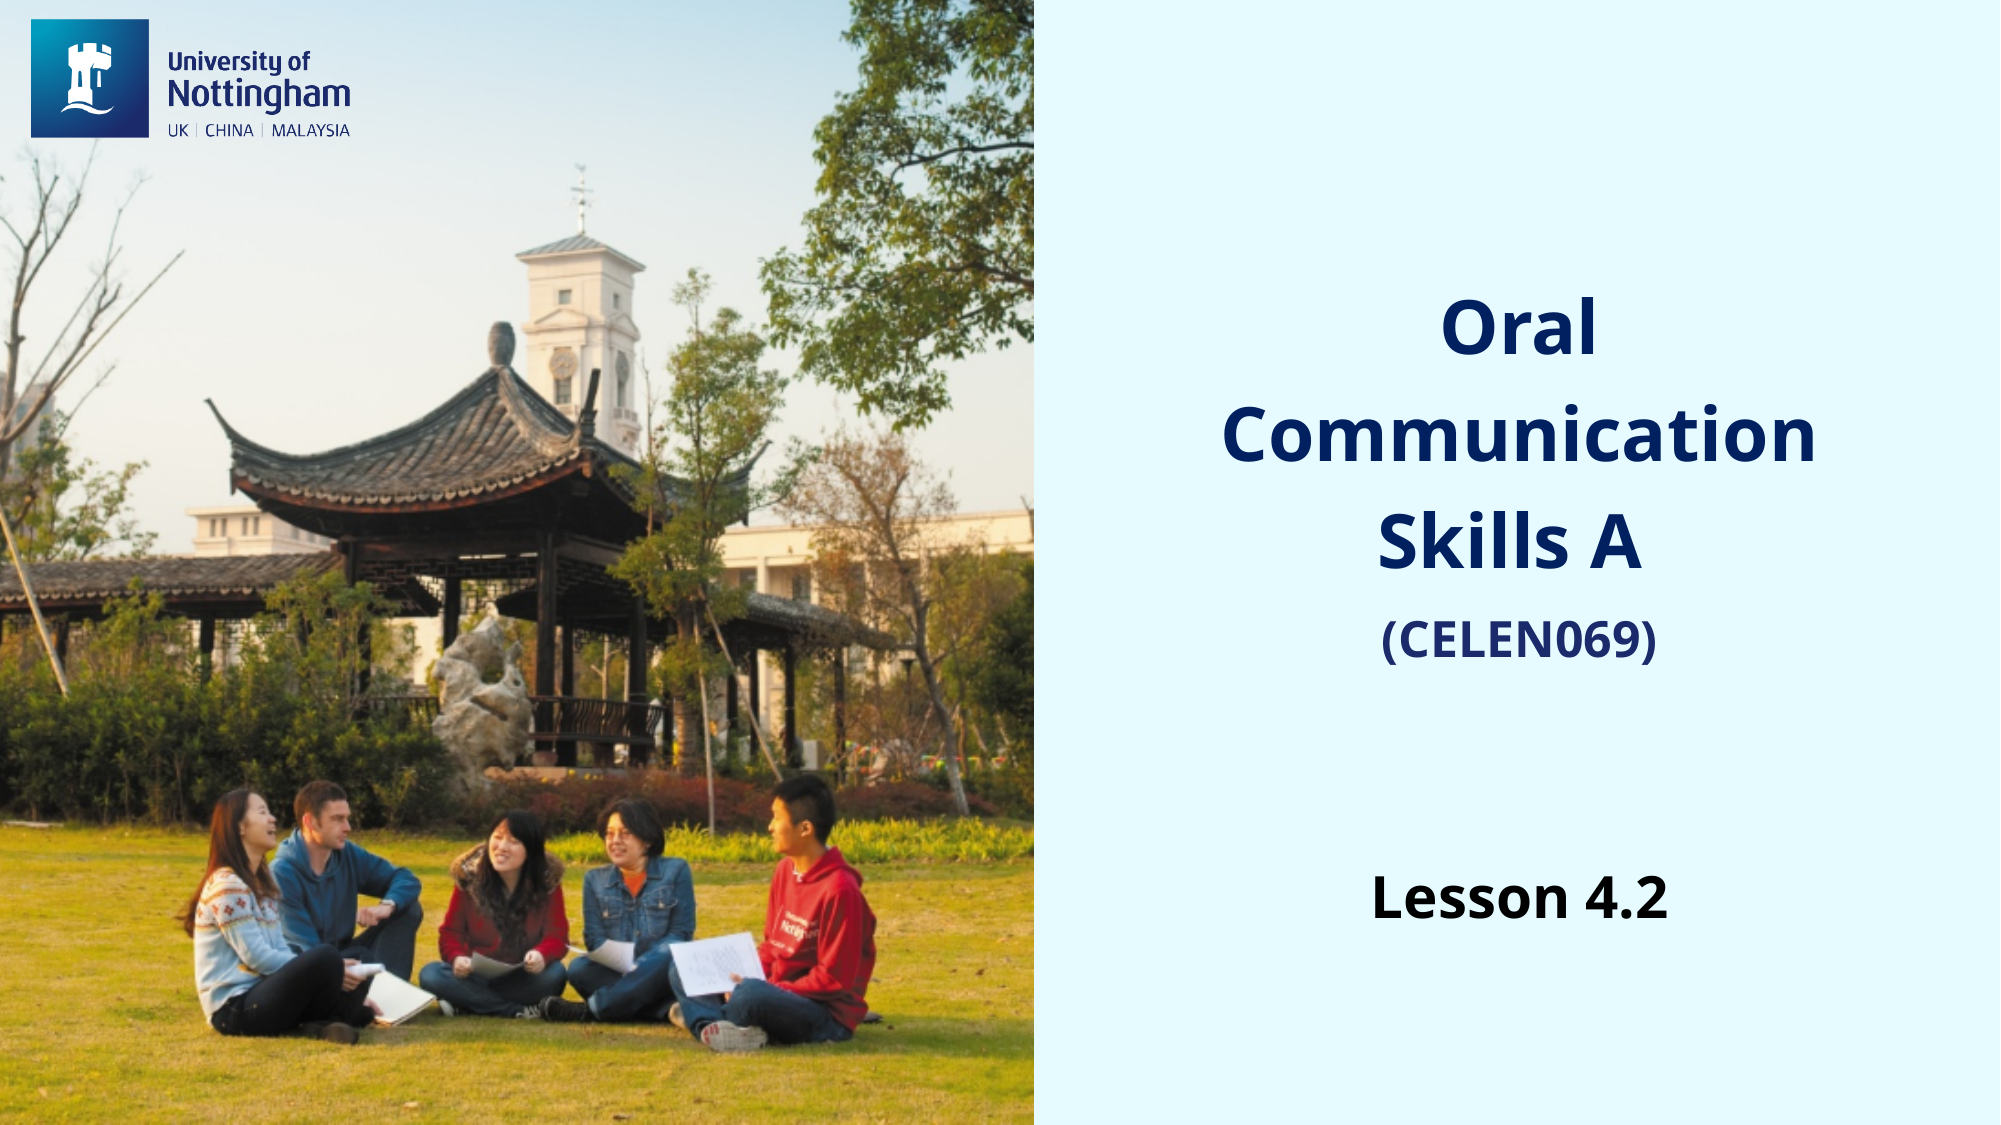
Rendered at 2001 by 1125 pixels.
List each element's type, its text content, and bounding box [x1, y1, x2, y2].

text_box Oral Communication Skills A (CELEN069) Lesson 4.2 [1153, 255, 1886, 1021]
picture [0, 0, 1034, 1125]
